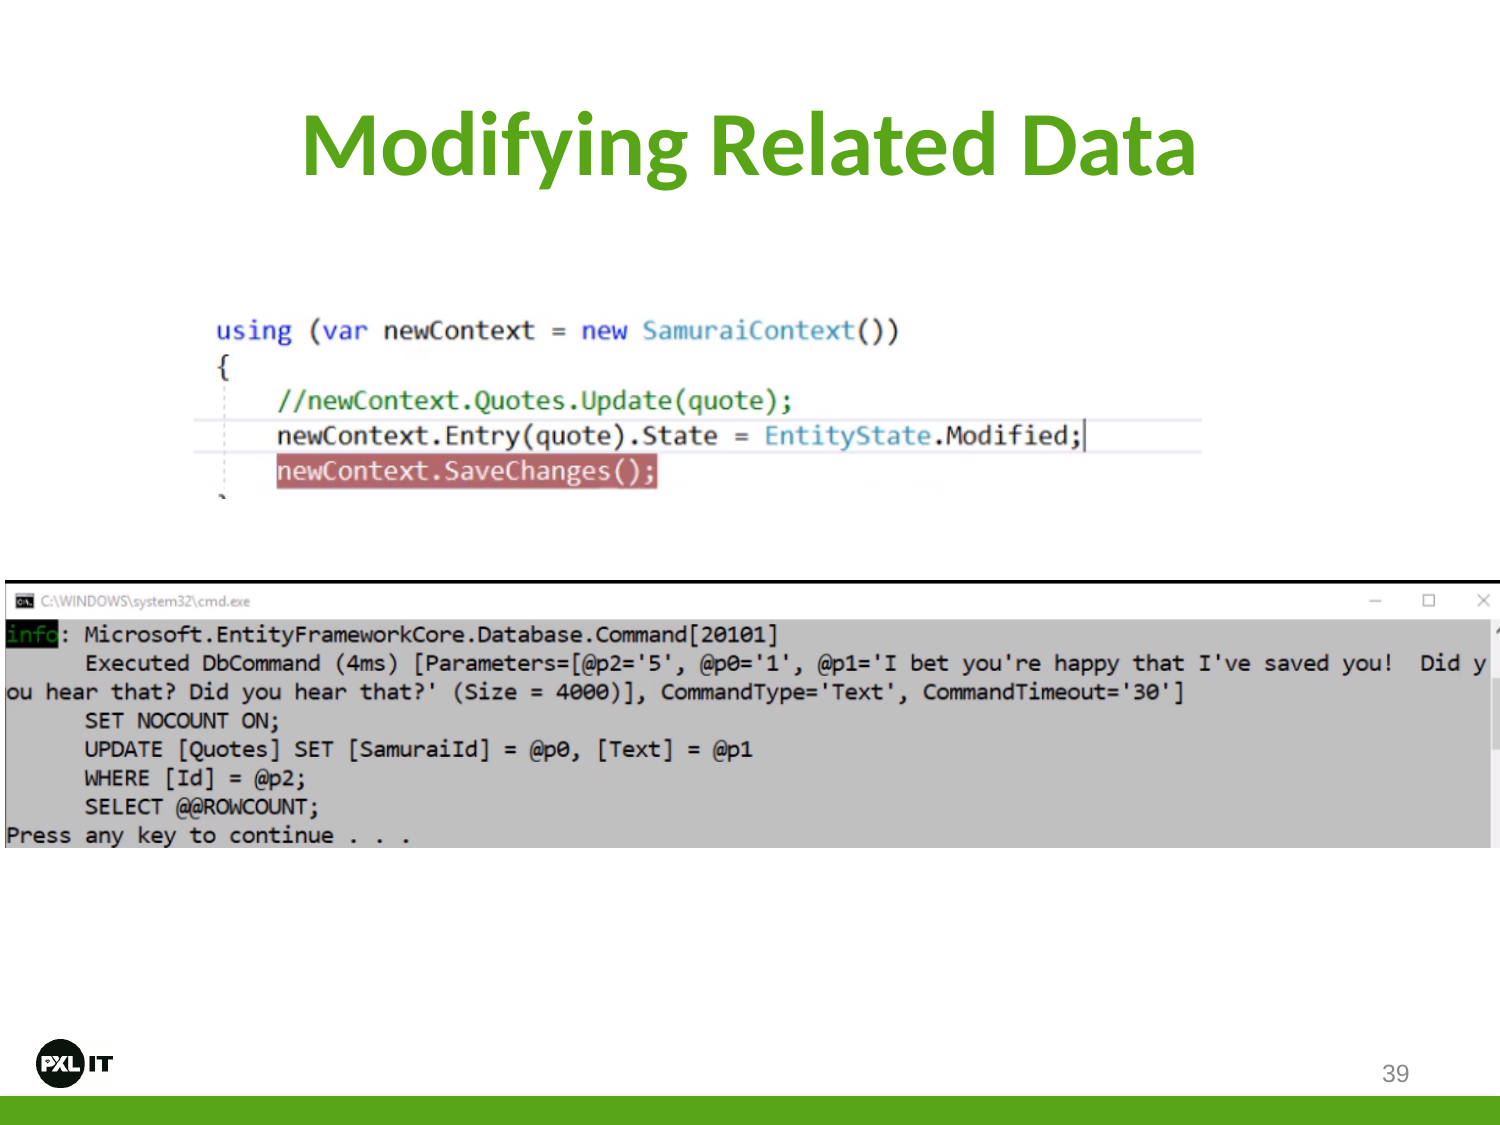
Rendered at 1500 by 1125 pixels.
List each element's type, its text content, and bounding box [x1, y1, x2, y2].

picture [194, 314, 1202, 499]
slide_number 39 [1074, 1042, 1425, 1103]
picture [36, 1039, 113, 1088]
title Modifying Related Data [75, 45, 1425, 233]
picture [5, 580, 1500, 848]
